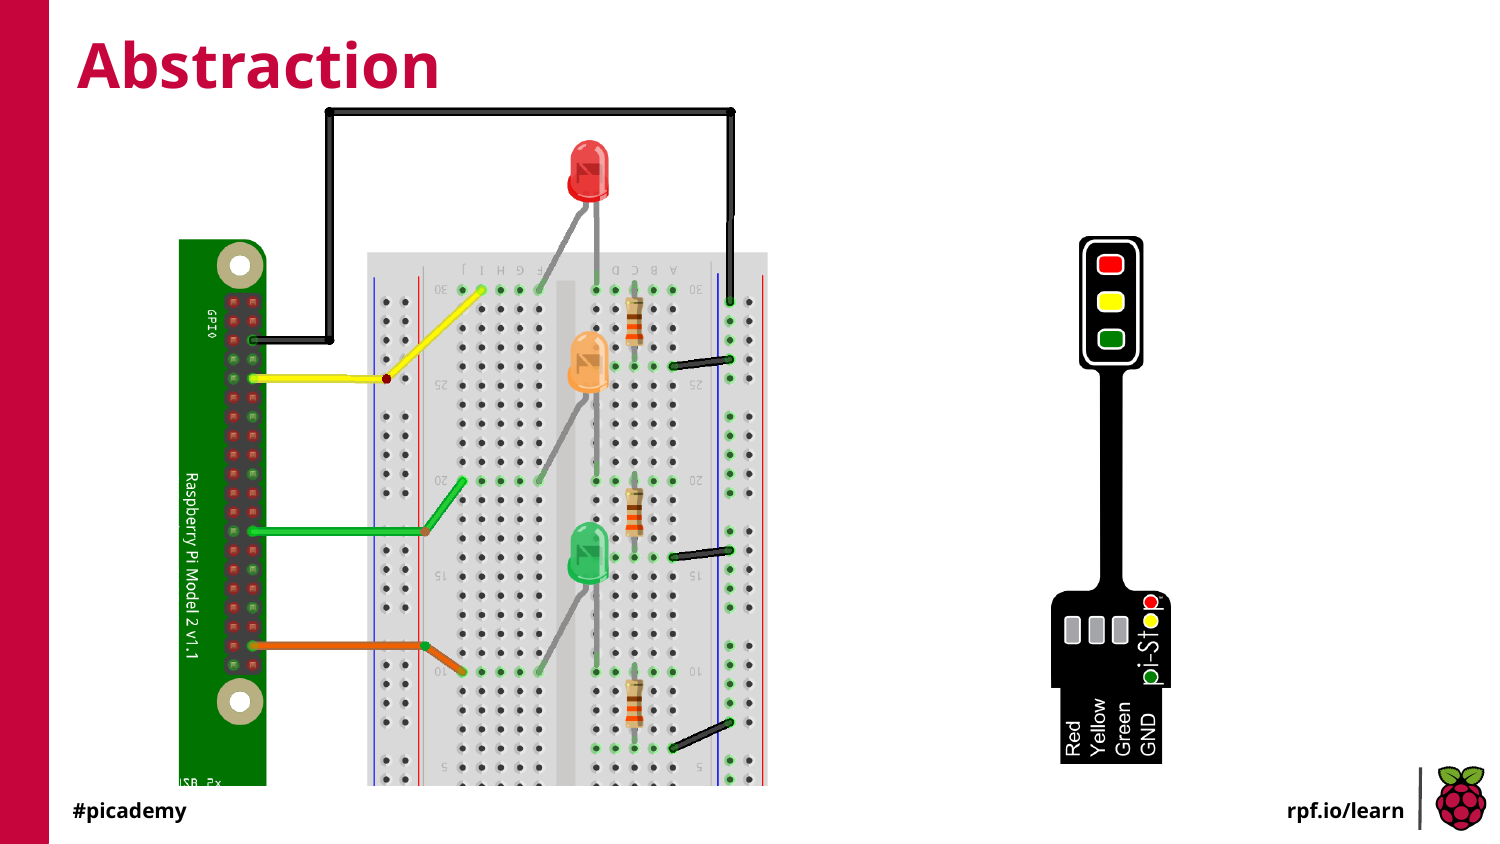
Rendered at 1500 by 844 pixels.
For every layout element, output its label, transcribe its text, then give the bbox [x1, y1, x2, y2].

title Abstraction [62, 11, 1487, 90]
picture [1435, 766, 1487, 831]
picture [1051, 236, 1171, 765]
picture [178, 103, 768, 786]
